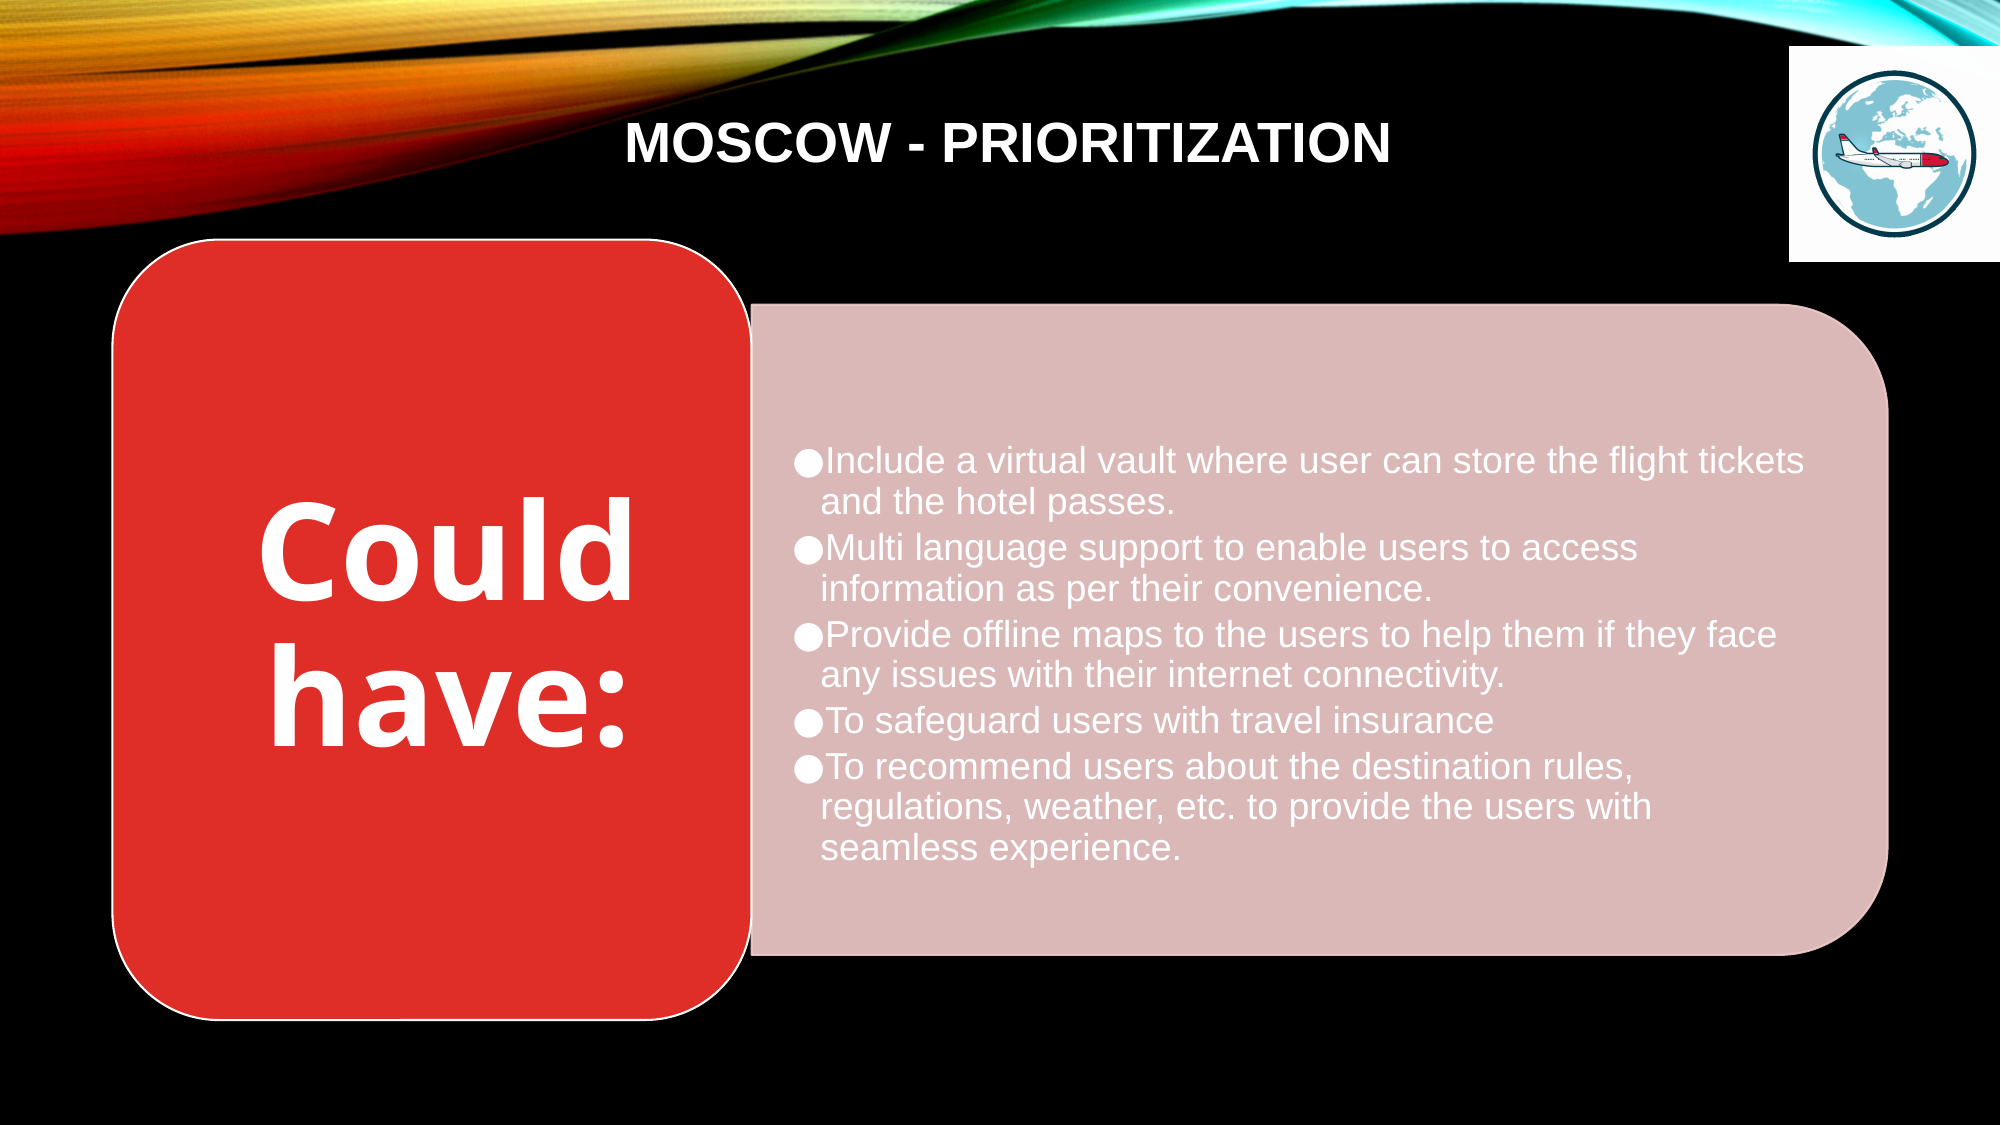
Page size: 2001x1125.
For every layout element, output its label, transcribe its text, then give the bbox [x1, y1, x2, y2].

title MoSCoW - prioritization [474, 104, 1543, 214]
picture [0, 0, 2000, 262]
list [112, 239, 1888, 1021]
